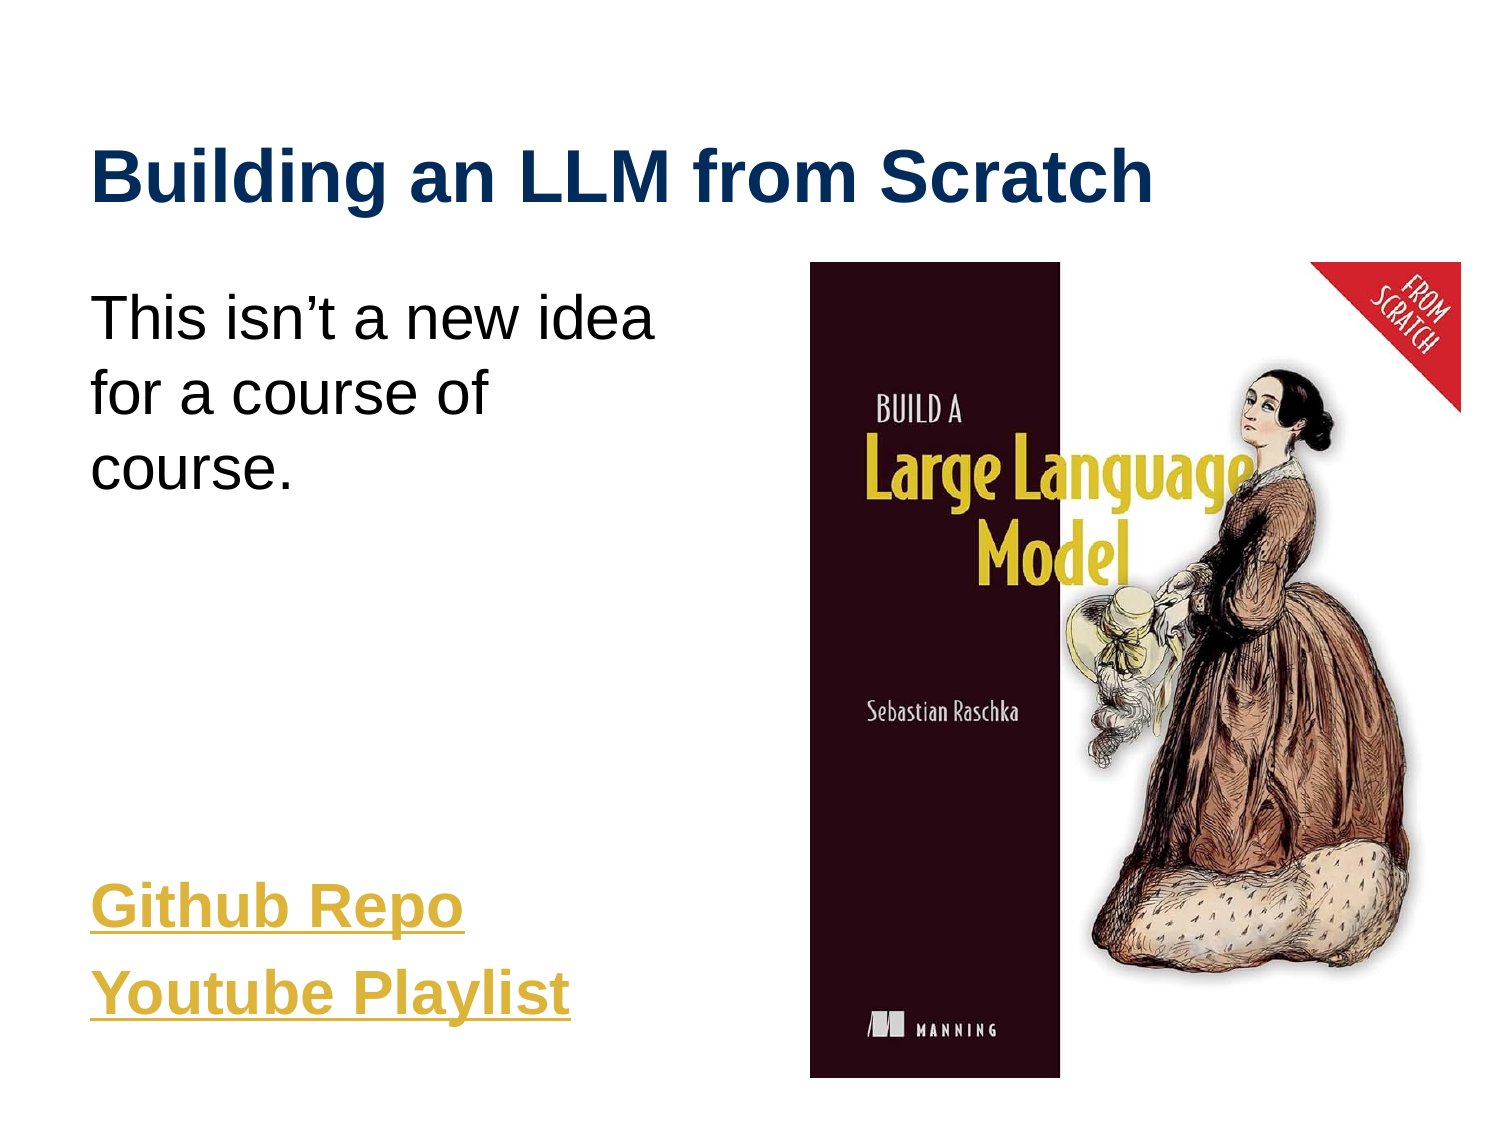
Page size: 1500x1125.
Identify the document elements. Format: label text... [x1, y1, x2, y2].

picture [809, 262, 1461, 1078]
title Building an LLM from Scratch [75, 45, 1425, 233]
list This isn’t a new idea for a course of course. Github Repo Youtube Playlist [75, 262, 726, 1078]
